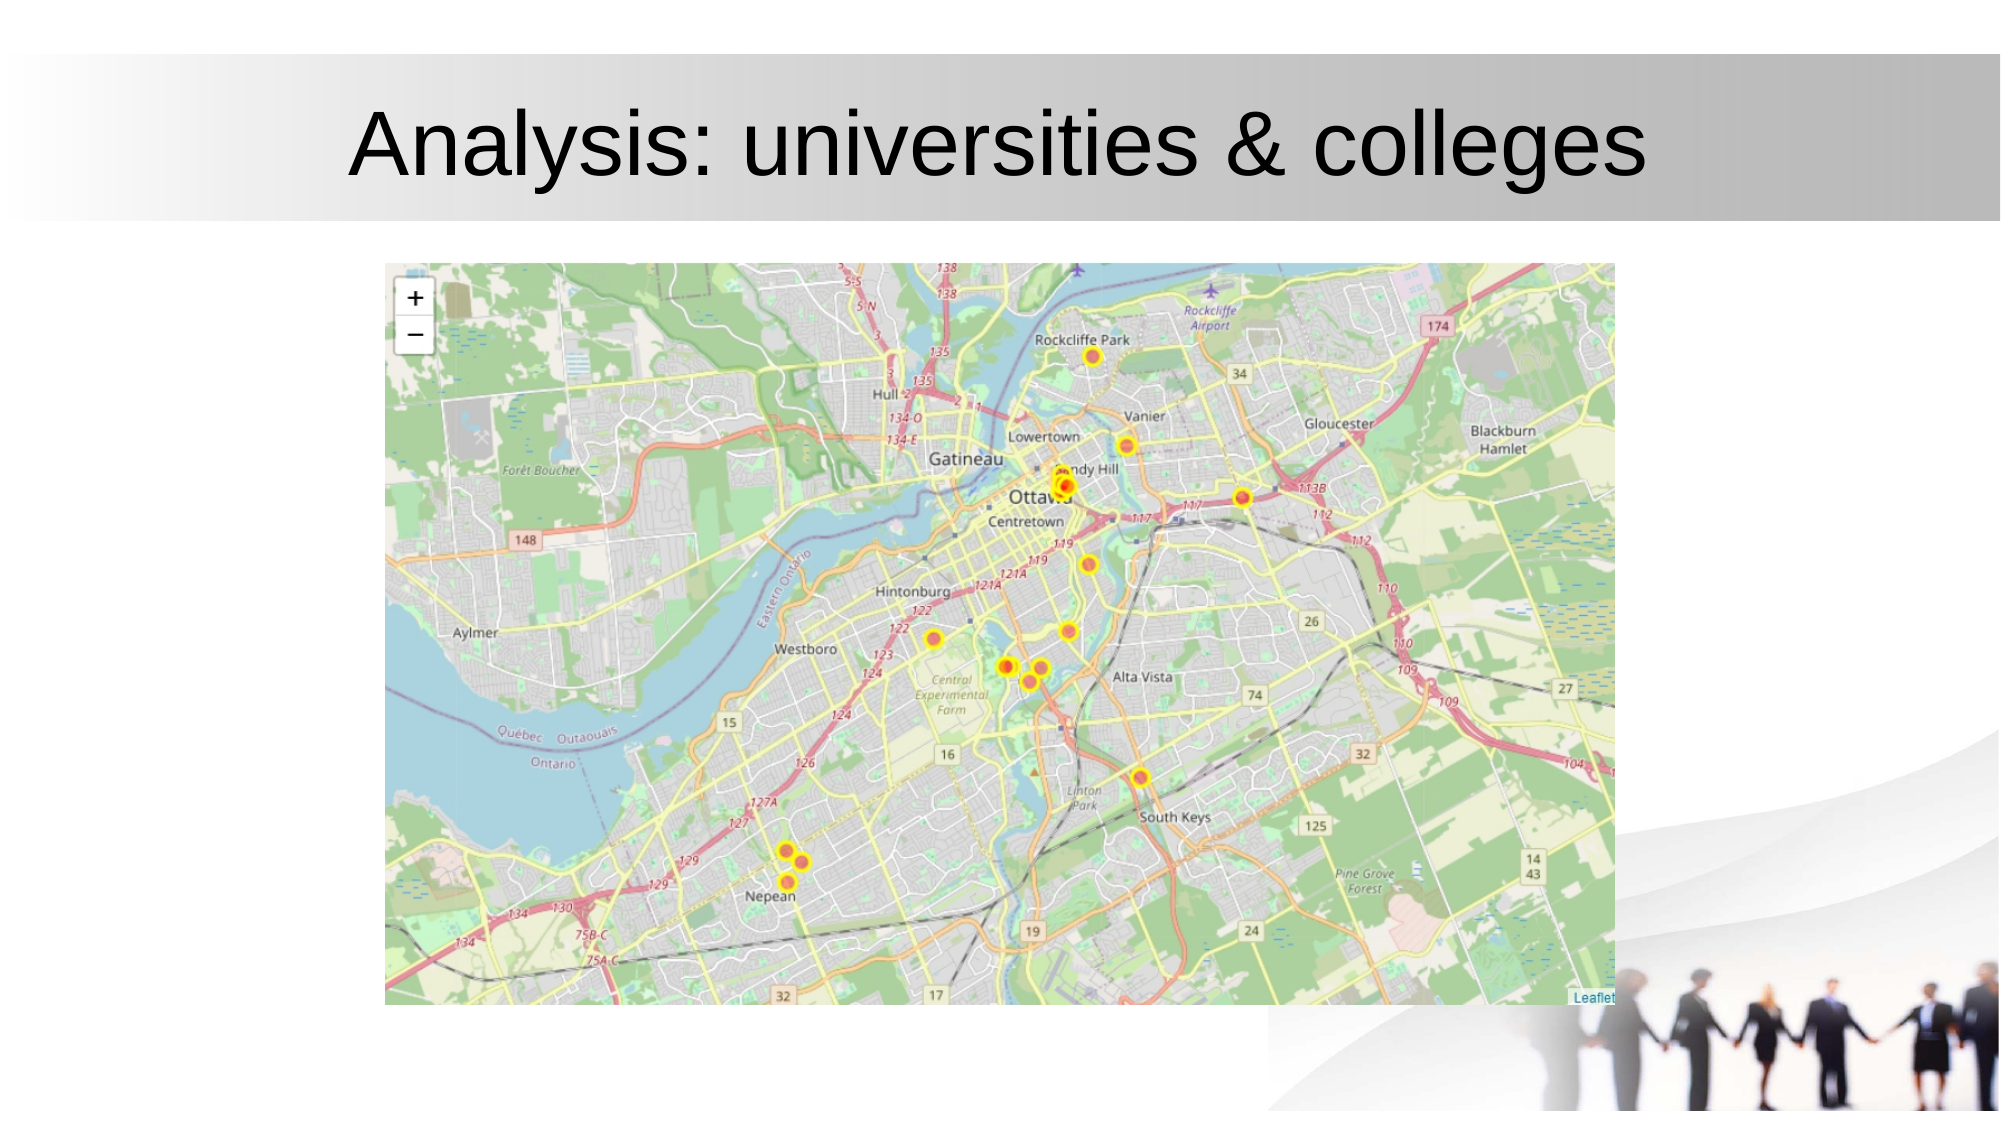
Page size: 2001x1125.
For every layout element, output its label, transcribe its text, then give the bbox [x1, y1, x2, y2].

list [385, 262, 1615, 1005]
title Analysis: universities & colleges [99, 44, 1901, 233]
picture [1268, 728, 1999, 1111]
